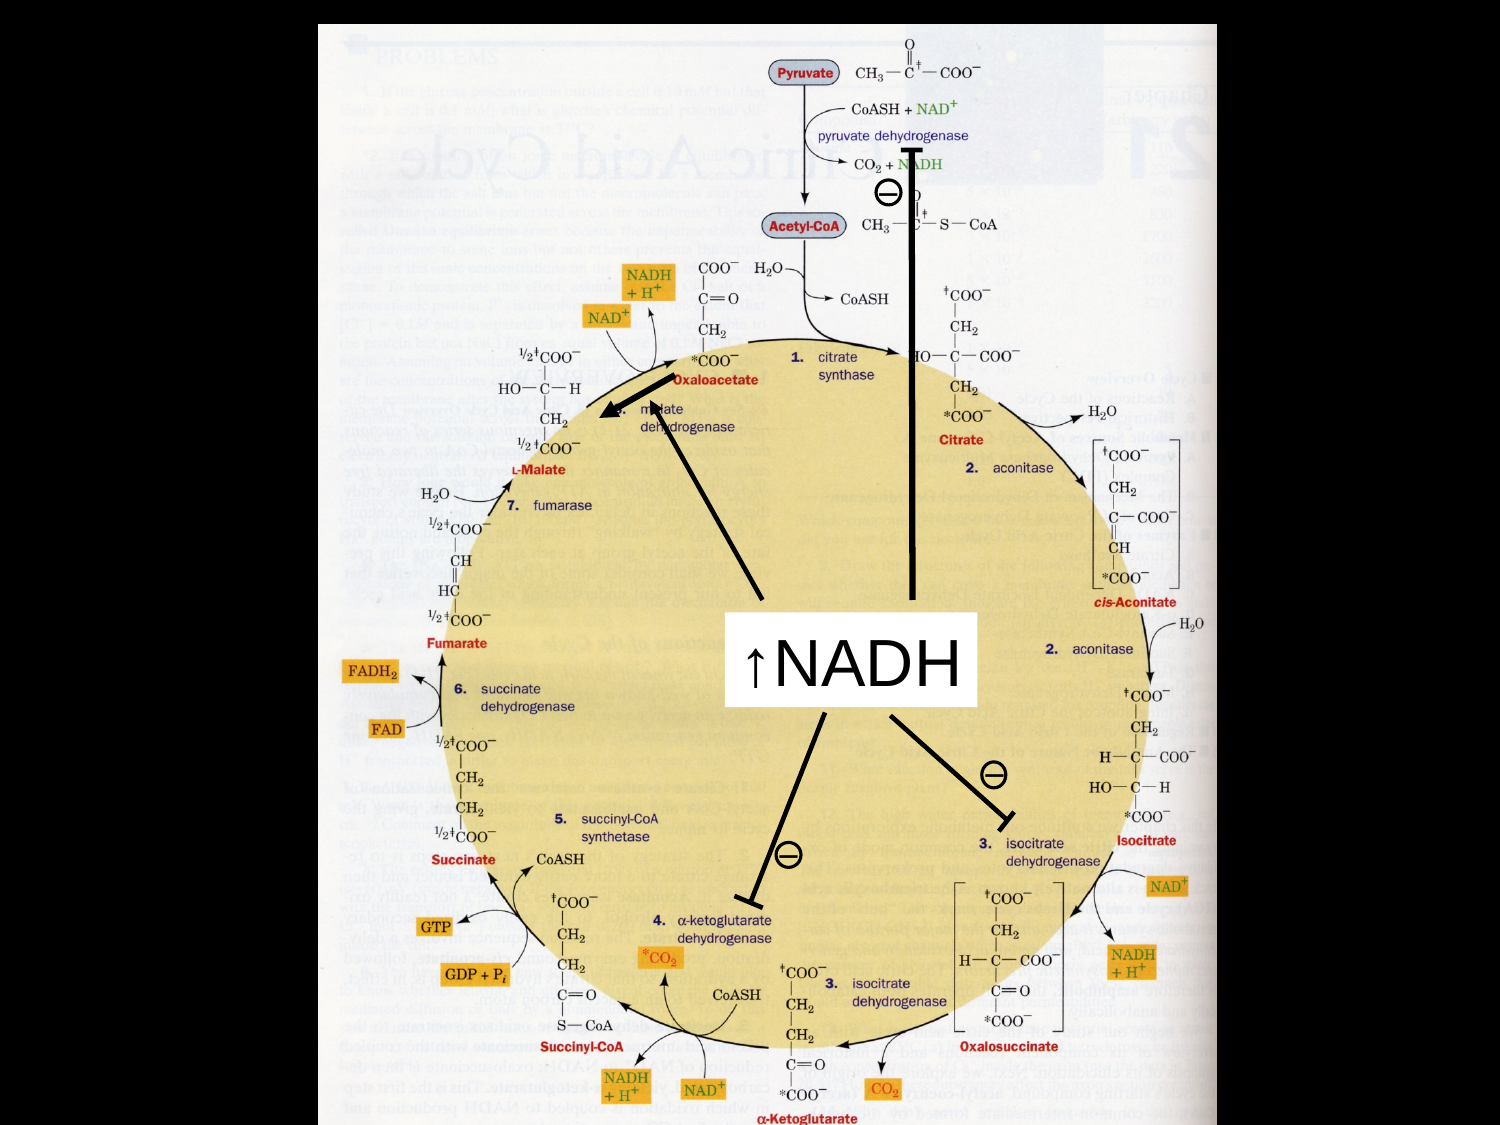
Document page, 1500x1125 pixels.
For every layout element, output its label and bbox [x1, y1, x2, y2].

text_box [318, 24, 1217, 1125]
